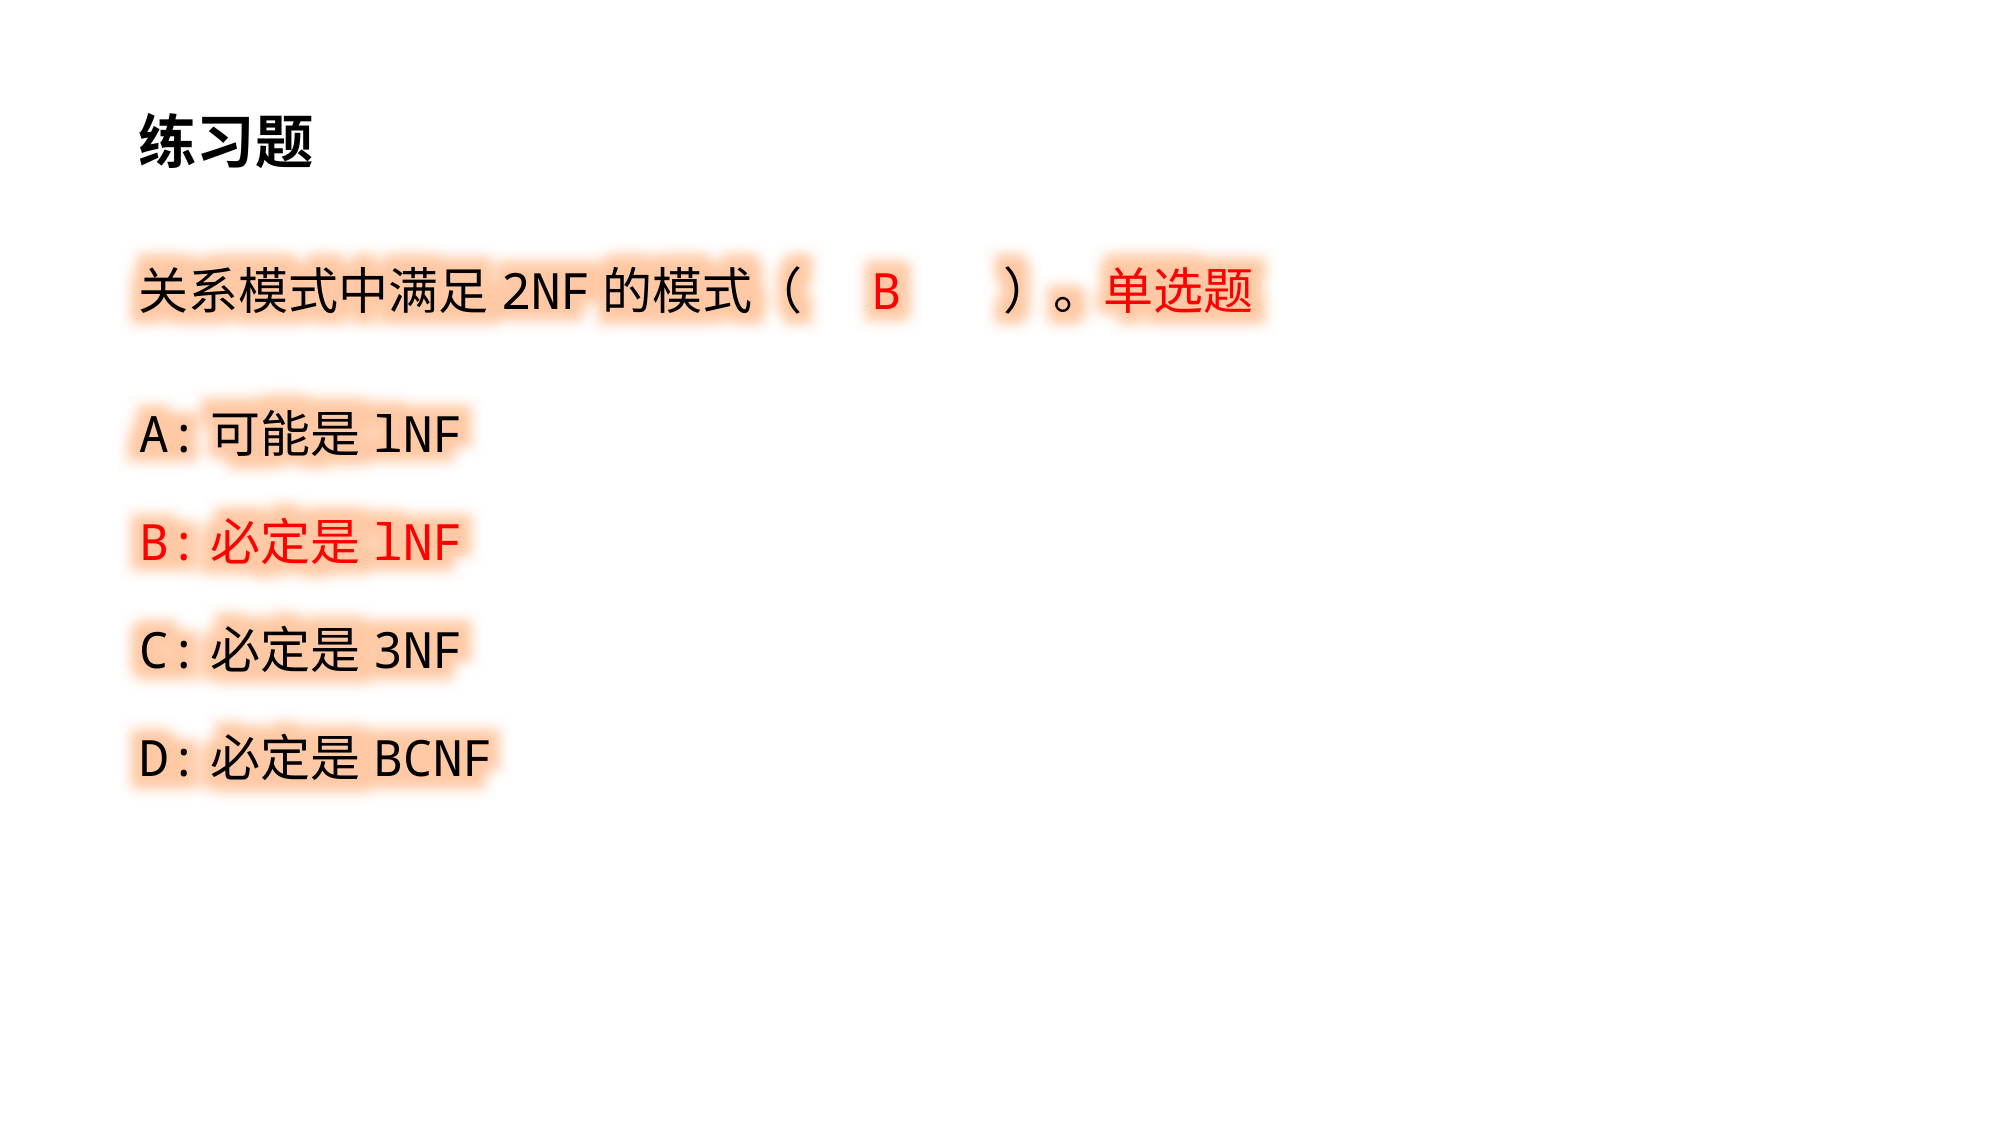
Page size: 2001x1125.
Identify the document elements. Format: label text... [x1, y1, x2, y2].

text_box 关系模式中满足2NF的模式（ B ）。单选题 A:可能是lNF B:必定是lNF C:必定是3NF D:必定是BCNF [120, 219, 1839, 1047]
table_cell 男 [113, 212, 1847, 1055]
text_box 练习题 [120, 95, 1568, 184]
text_box 关系数据库的规范化理论 [117, 216, 1843, 1051]
